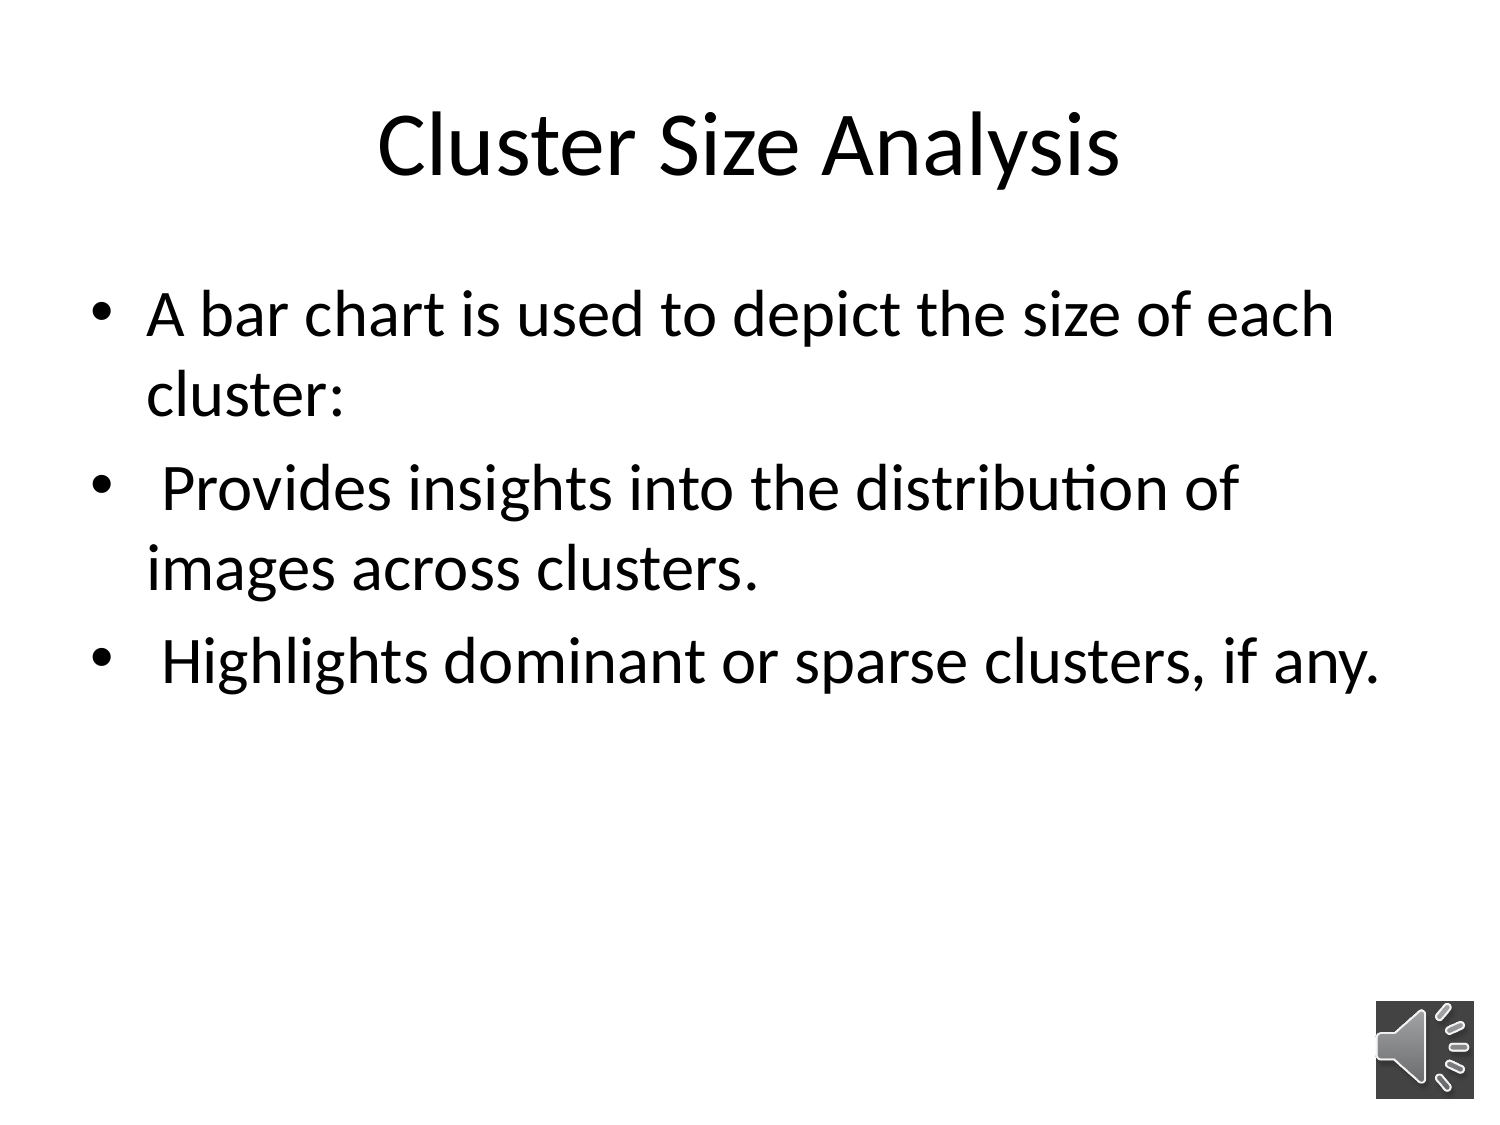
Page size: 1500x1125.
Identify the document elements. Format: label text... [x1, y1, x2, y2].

title Cluster Size Analysis [75, 45, 1425, 233]
picture [1374, 999, 1476, 1101]
list A bar chart is used to depict the size of each cluster: Provides insights into the distribution of images across clusters. Highlights dominant or sparse clusters, if any. [75, 262, 1425, 1005]
